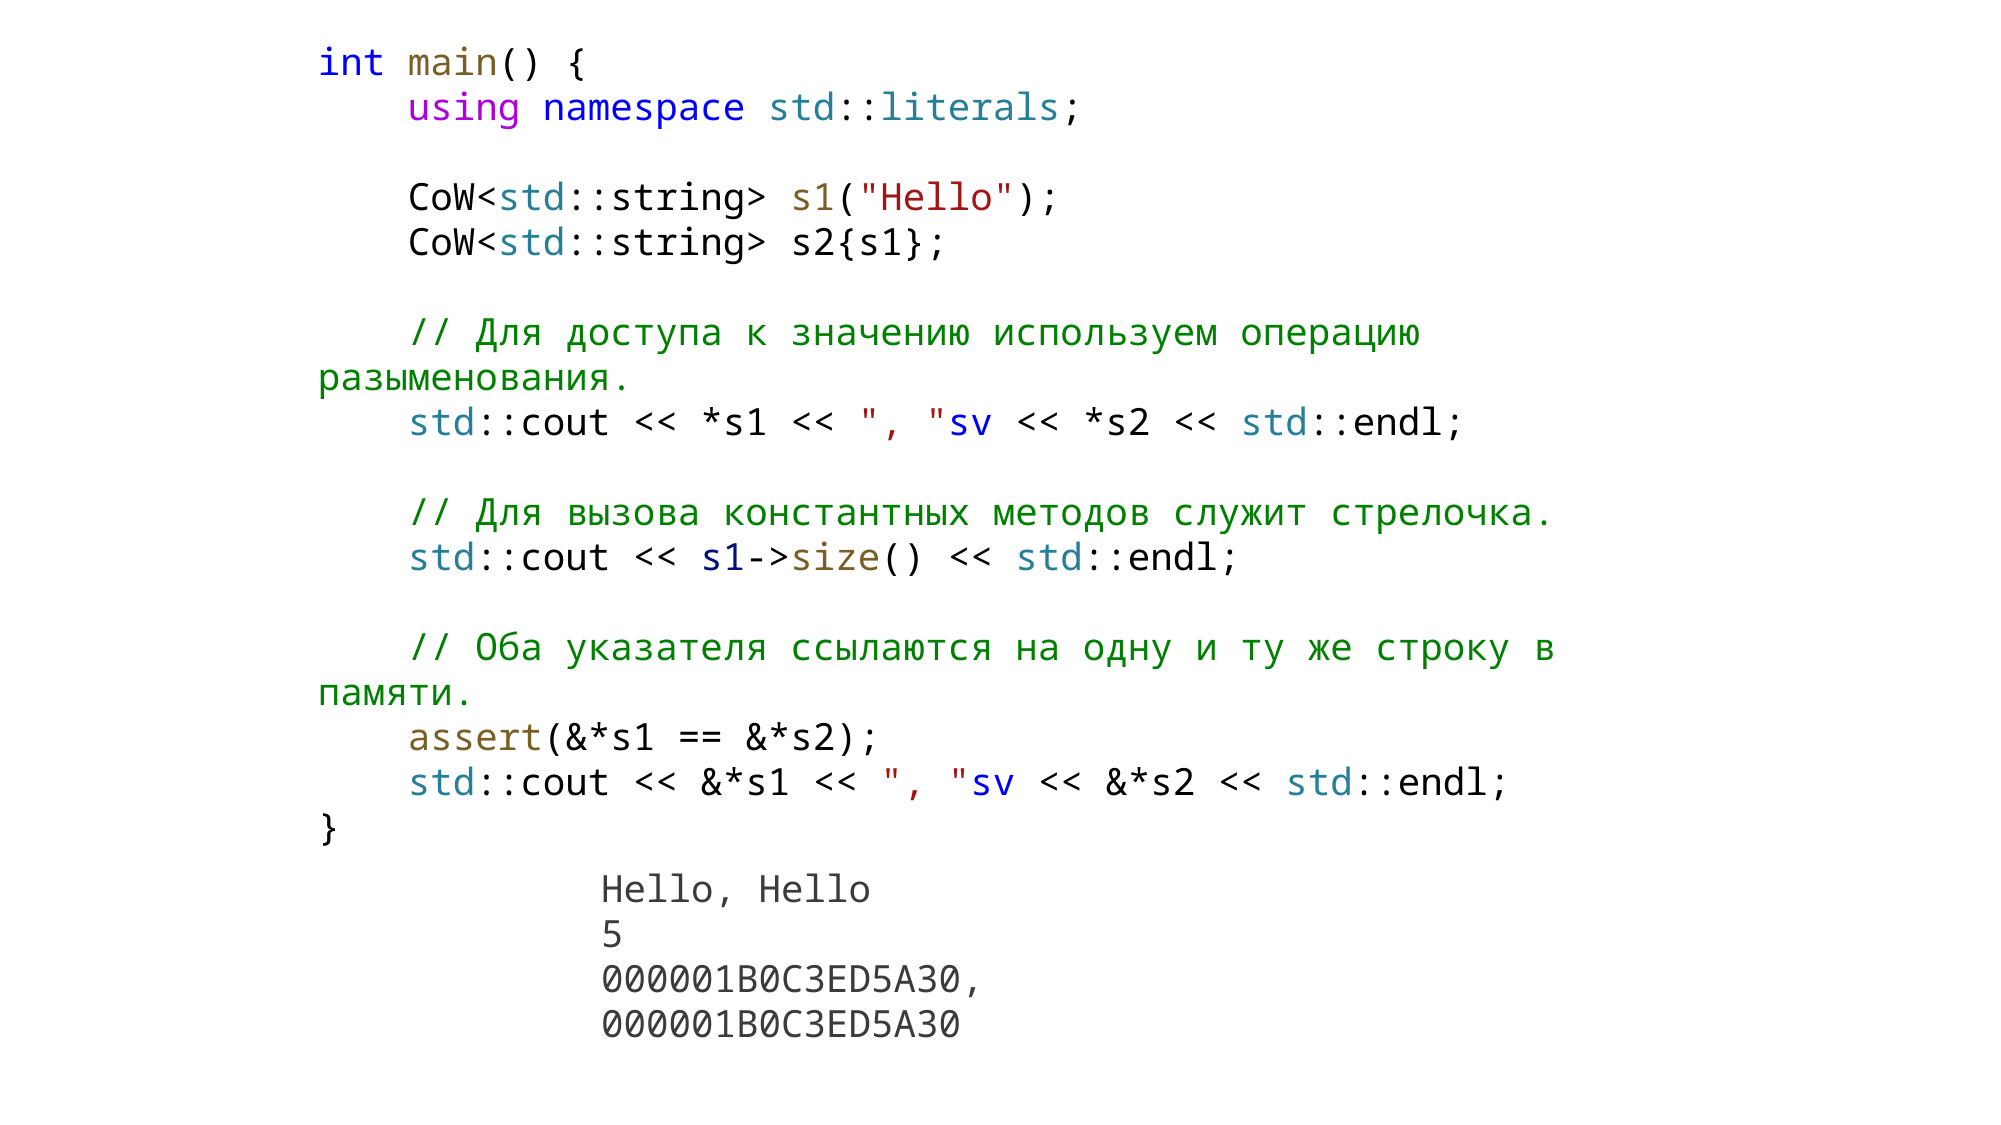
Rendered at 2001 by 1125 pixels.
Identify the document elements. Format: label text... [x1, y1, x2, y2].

text_box int main() { using namespace std::literals; CoW<std::string> s1("Hello"); CoW<std::string> s2{s1}; // Для доступа к значению используем операцию разыменования. std::cout << *s1 << ", "sv << *s2 << std::endl; // Для вызова константных методов служит стрелочка. std::cout << s1->size() << std::endl; // Оба указателя ссылаются на одну и ту же строку в памяти. assert(&*s1 == &*s2); std::cout << &*s1 << ", "sv << &*s2 << std::endl; } [303, 30, 1733, 856]
text_box Hello, Hello 5 000001B0C3ED5A30, 000001B0C3ED5A30 [586, 857, 1337, 1053]
